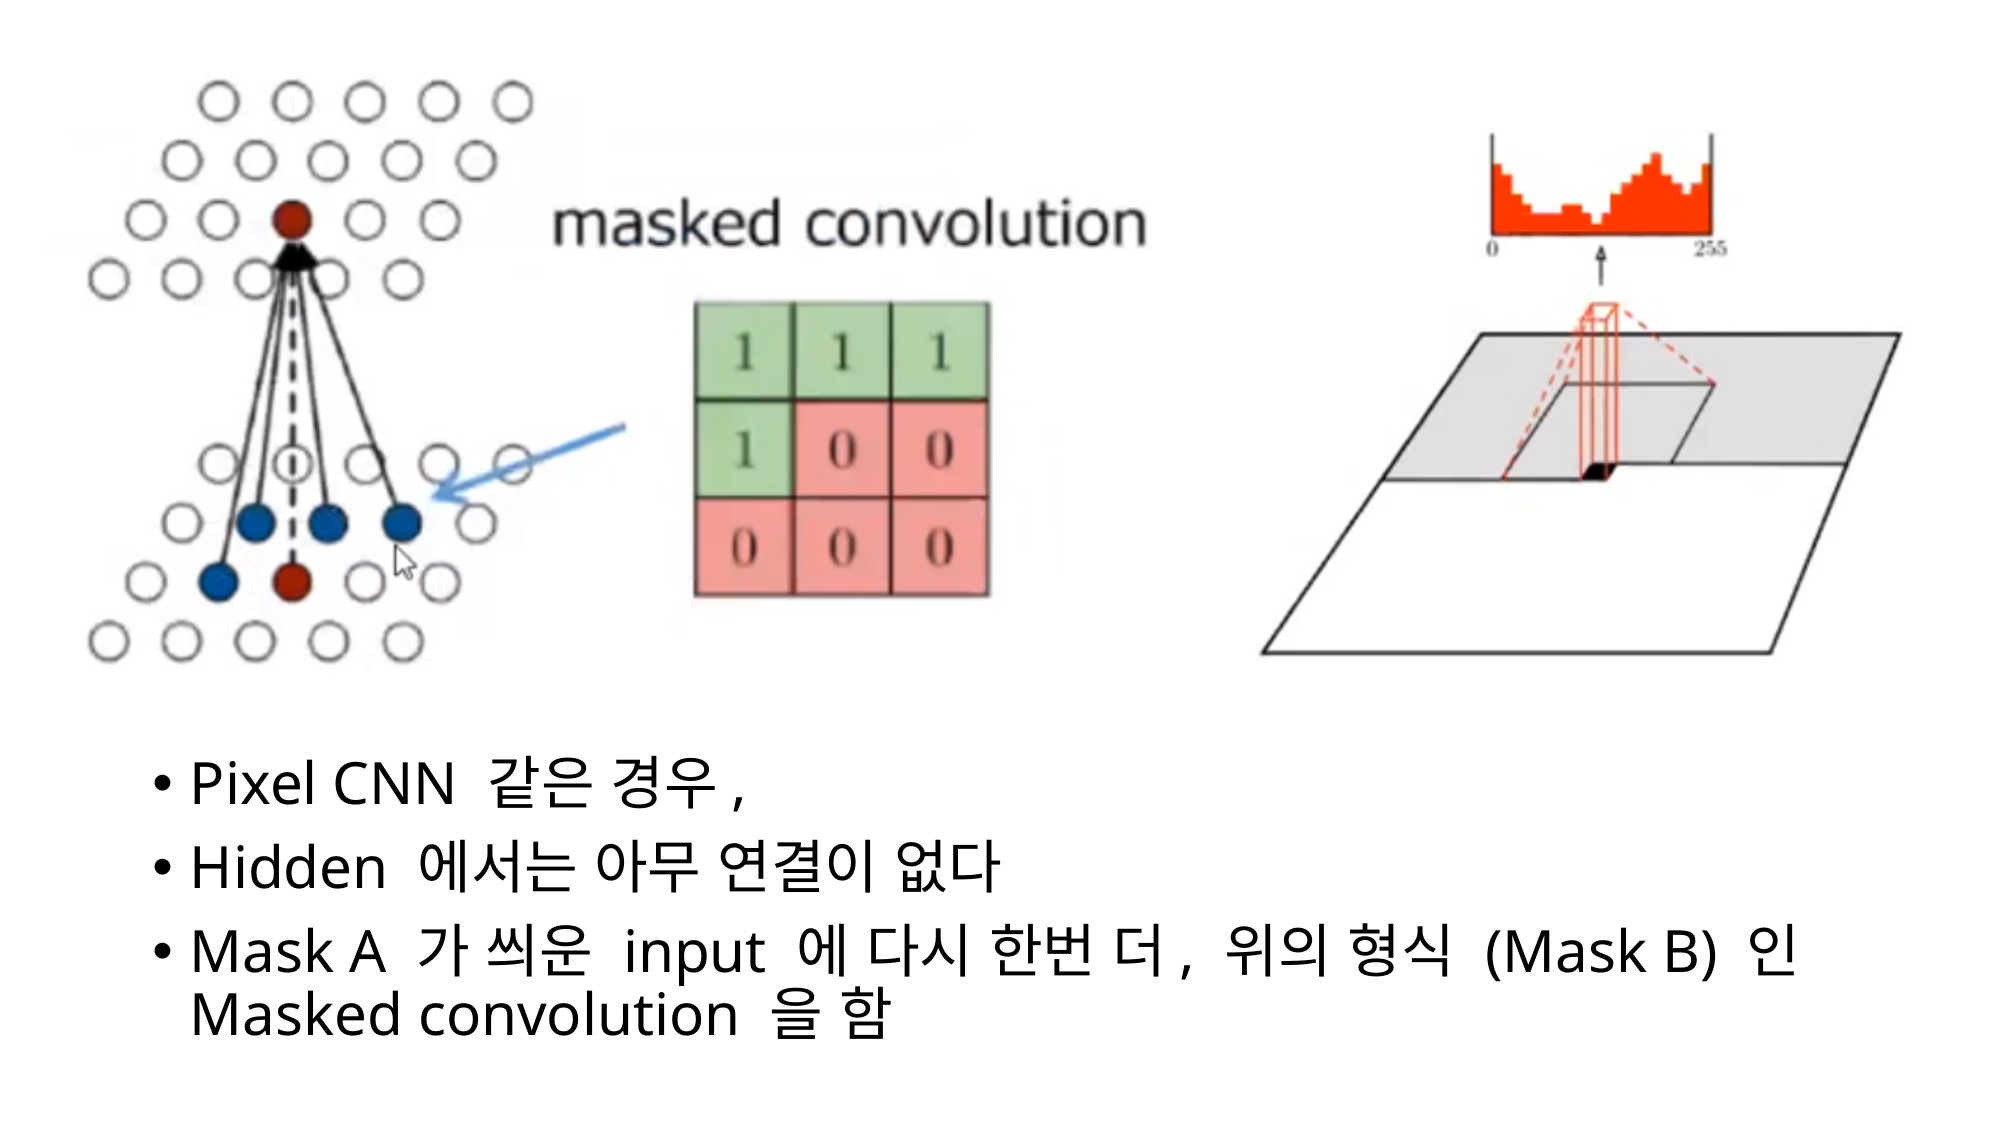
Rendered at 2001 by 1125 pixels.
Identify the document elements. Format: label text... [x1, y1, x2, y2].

list Pixel CNN 같은 경우, Hidden 에서는 아무 연결이 없다 Mask A 가 씌운 input 에 다시 한번 더, 위의 형식 (Mask B) 인 Masked convolution 을 함 [137, 747, 1863, 1111]
picture [43, 39, 1922, 682]
